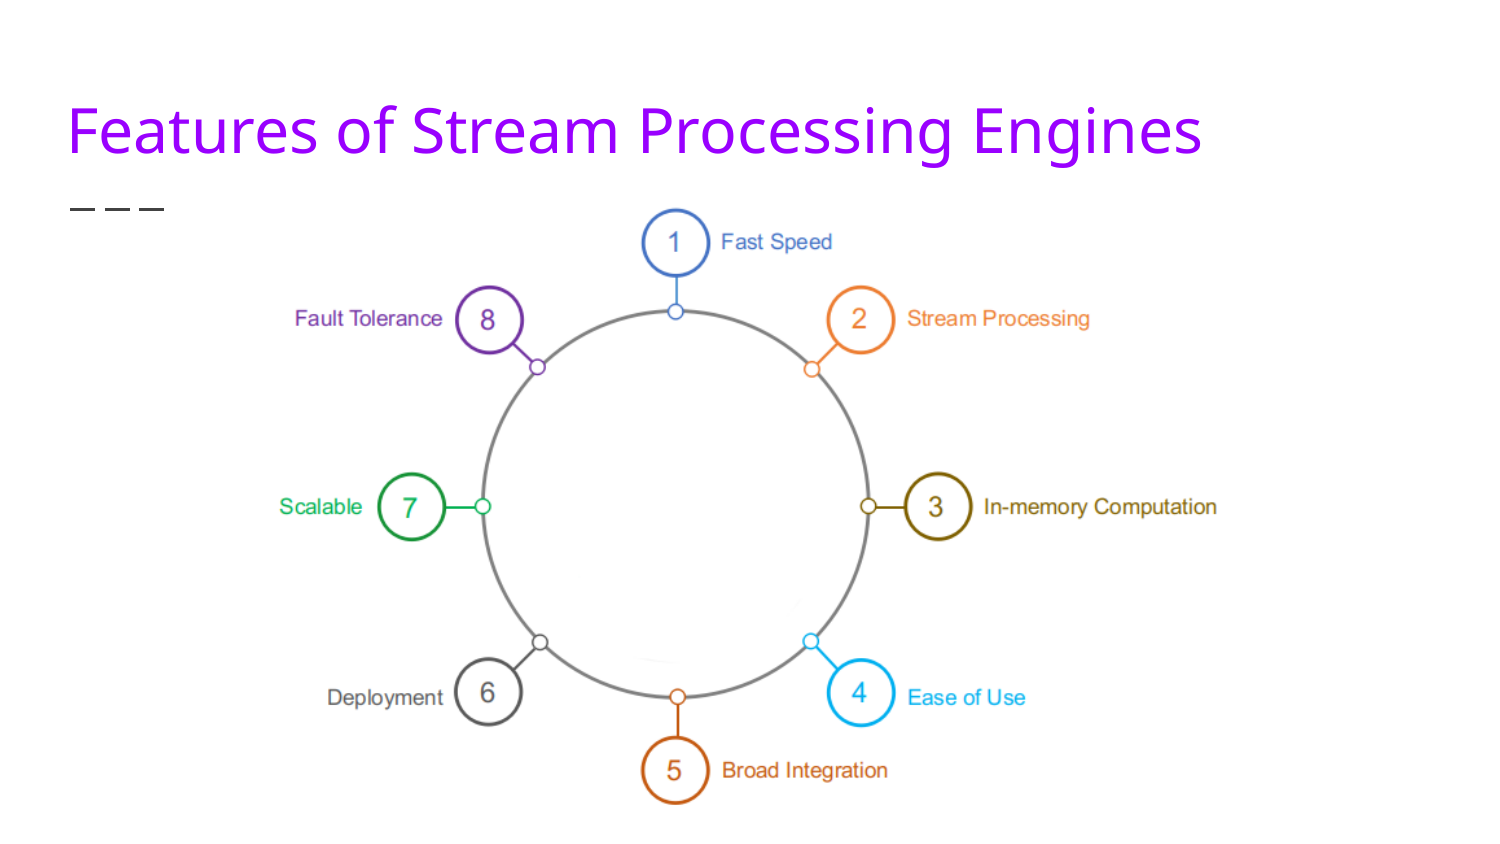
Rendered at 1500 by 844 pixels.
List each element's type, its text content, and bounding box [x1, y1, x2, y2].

title Features of Stream Processing Engines [51, 61, 1449, 182]
picture [274, 200, 1226, 818]
